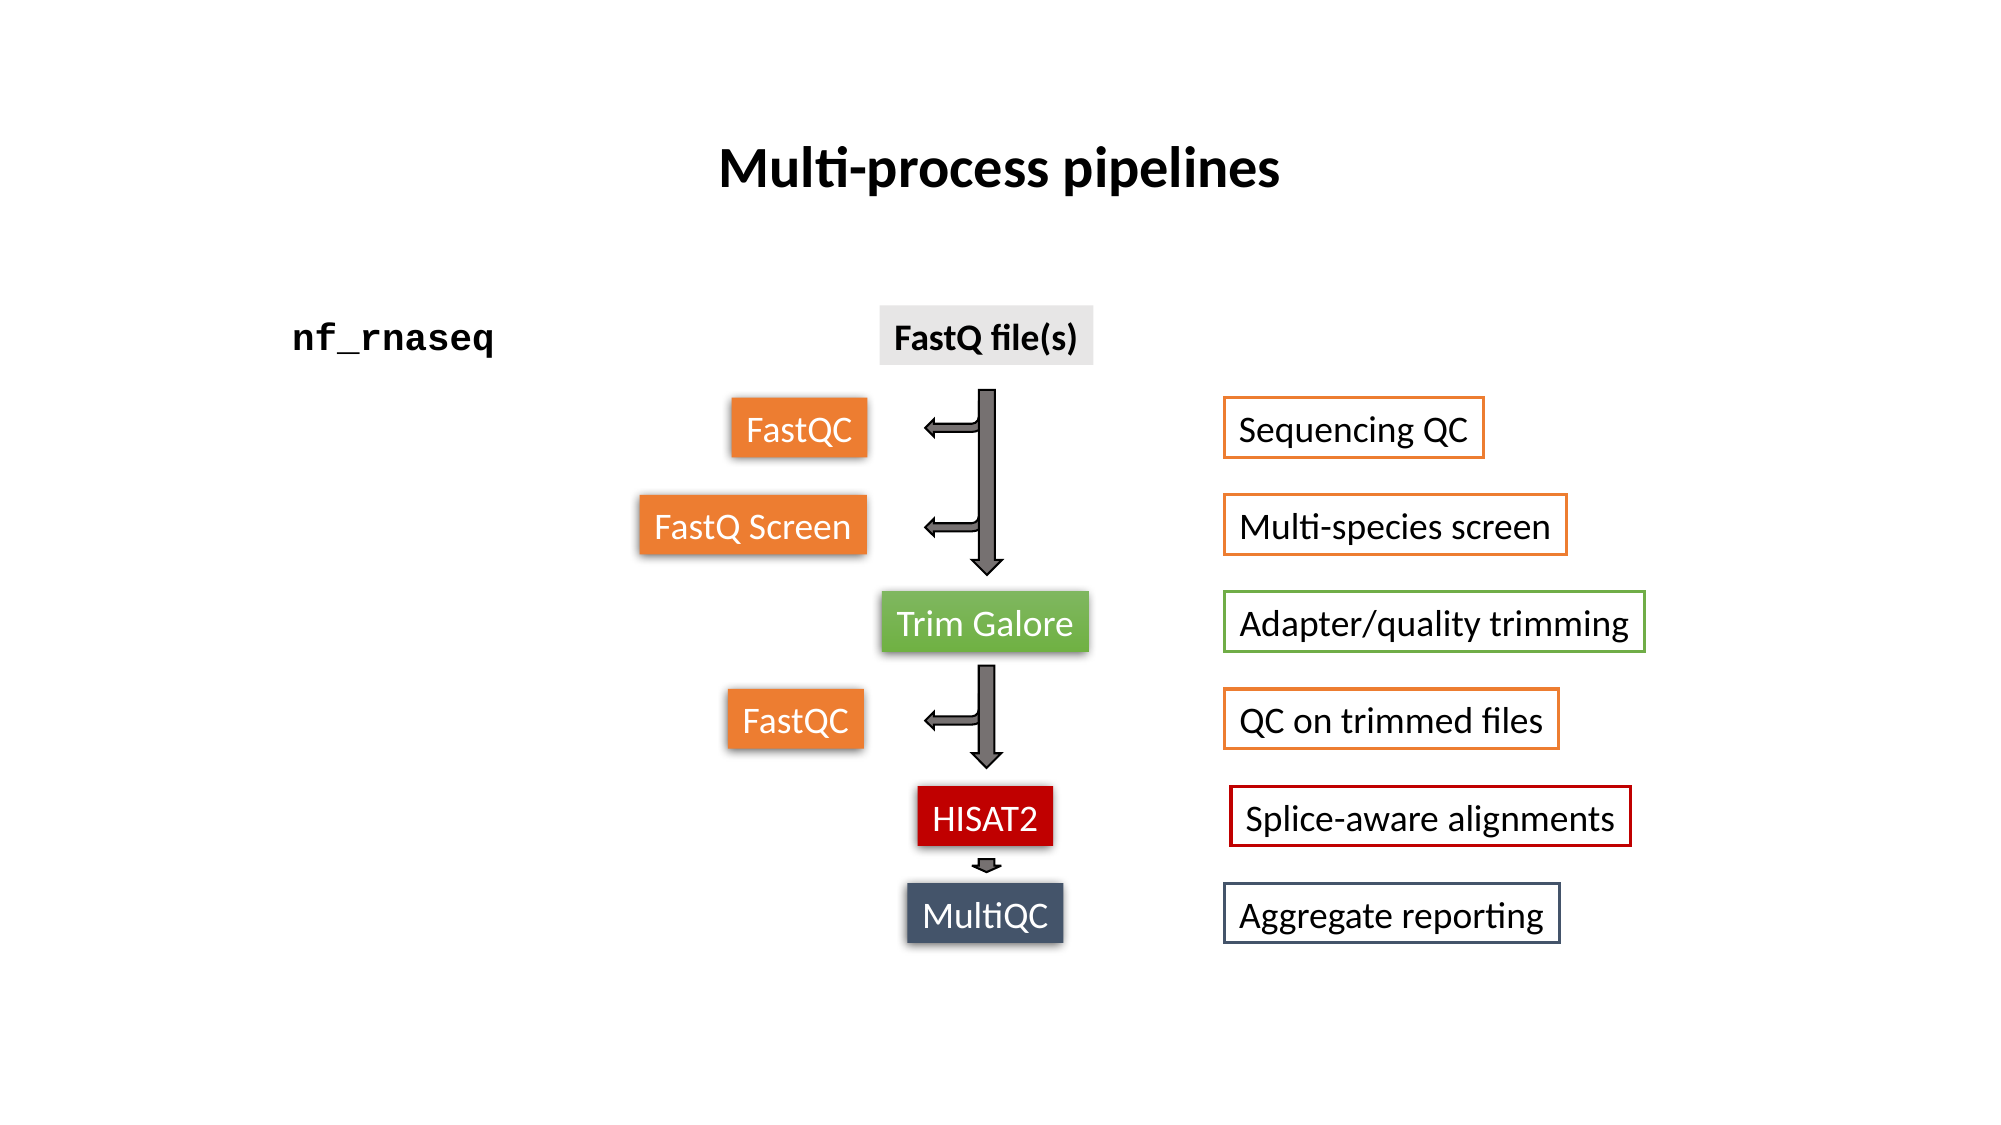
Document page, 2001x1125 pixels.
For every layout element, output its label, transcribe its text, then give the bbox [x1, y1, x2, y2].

title Multi-process pipelines [137, 59, 1863, 278]
text_box Splice-aware alignments [1230, 785, 1631, 847]
text_box FastQC [727, 688, 864, 749]
text_box HISAT2 [917, 786, 1054, 846]
text_box FastQ Screen [639, 494, 867, 555]
text_box [969, 664, 1004, 770]
text_box Sequencing QC [1223, 397, 1484, 458]
text_box MultiQC [907, 883, 1064, 943]
text_box Trim Galore [881, 591, 1089, 652]
text_box Adapter/quality trimming [1224, 591, 1646, 653]
text_box nf_rnaseq [277, 305, 510, 365]
text_box [969, 388, 1005, 577]
text_box [923, 416, 977, 440]
text_box [923, 709, 977, 732]
text_box FastQ file(s) [879, 305, 1094, 365]
text_box Aggregate reporting [1223, 882, 1560, 944]
text_box QC on trimmed files [1224, 688, 1560, 750]
text_box FastQC [731, 397, 868, 458]
text_box [971, 858, 1002, 874]
text_box Multi-species screen [1223, 494, 1568, 556]
text_box [923, 516, 977, 539]
